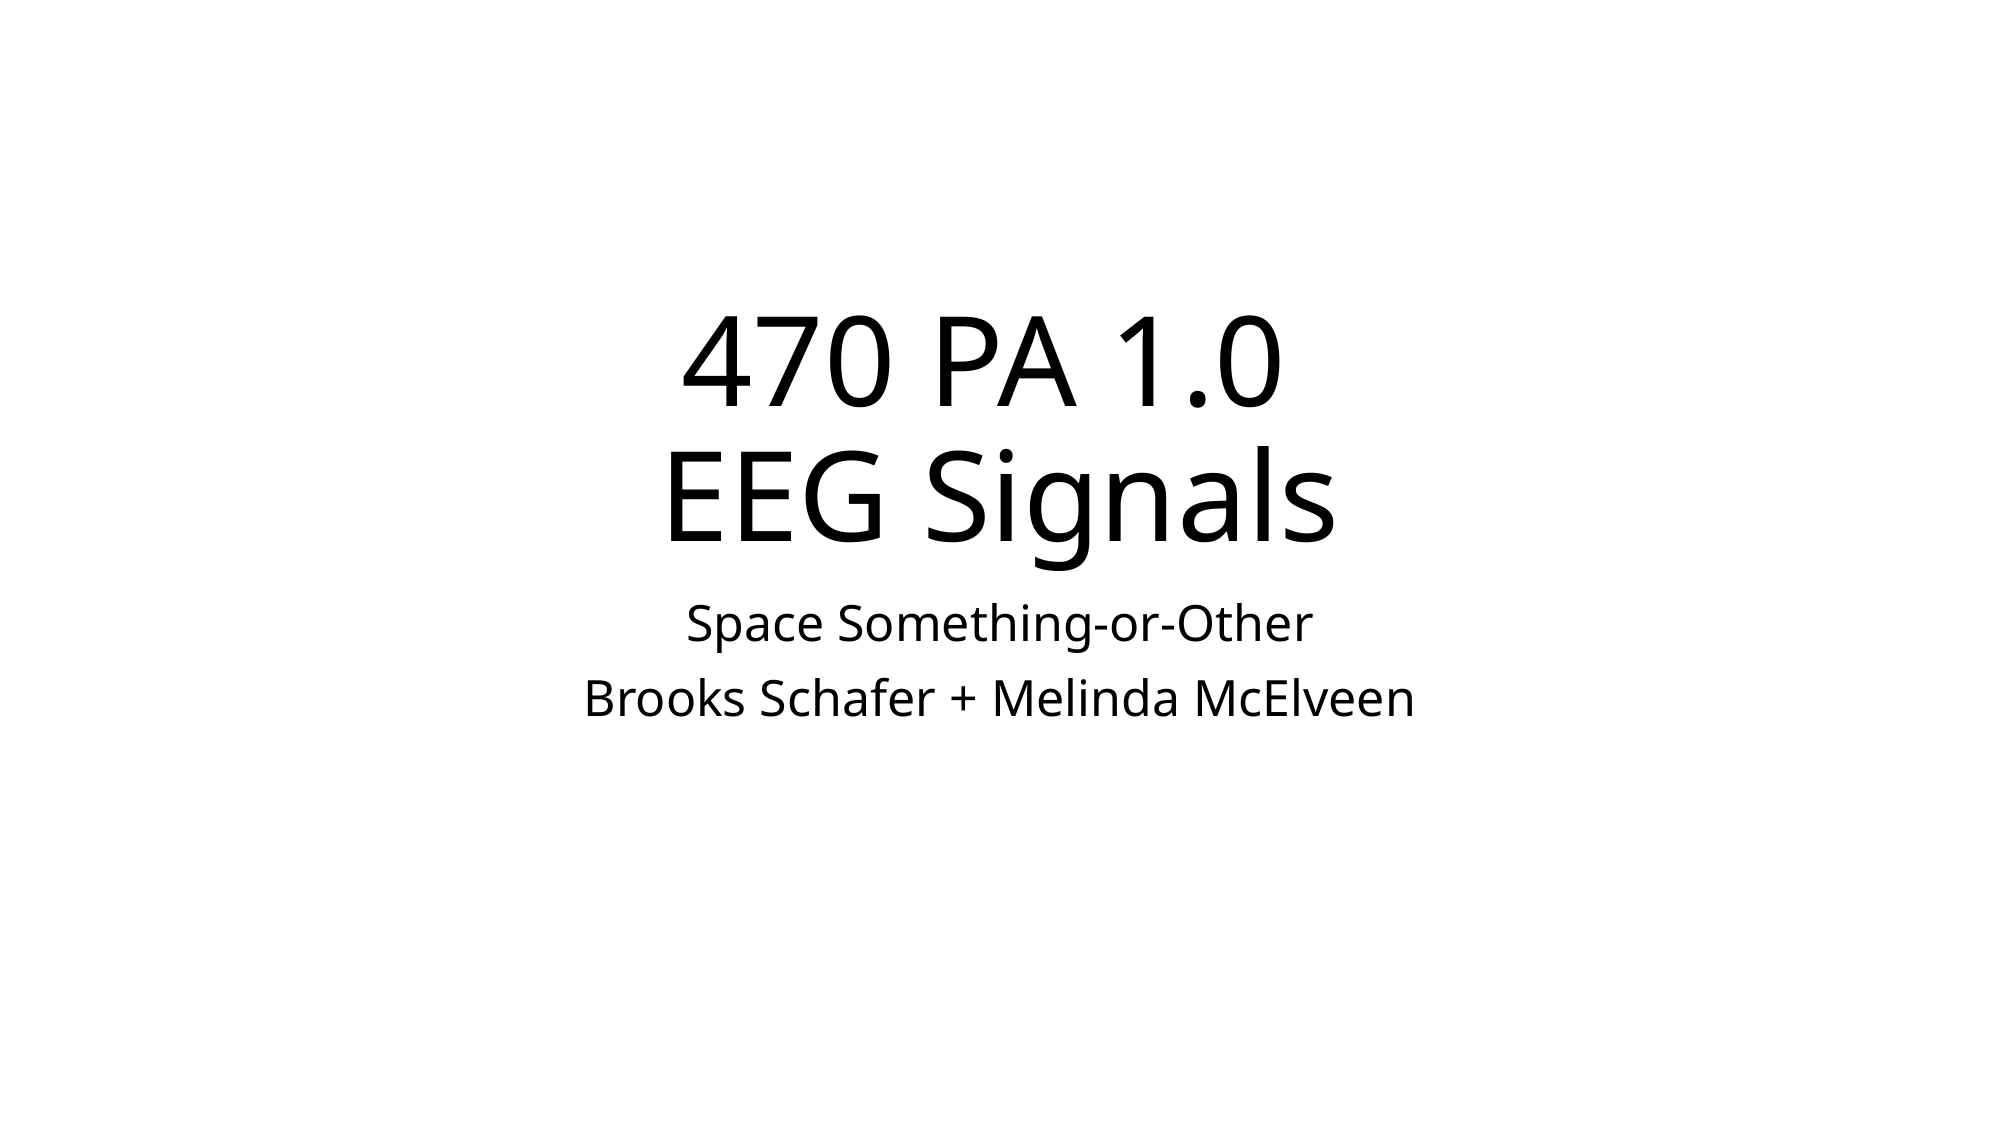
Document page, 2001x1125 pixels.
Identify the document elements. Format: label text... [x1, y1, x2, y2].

subtitle Space Something-or-Other Brooks Schafer + Melinda McElveen [249, 590, 1750, 863]
title 470 PA 1.0 EEG Signals [249, 184, 1750, 576]
